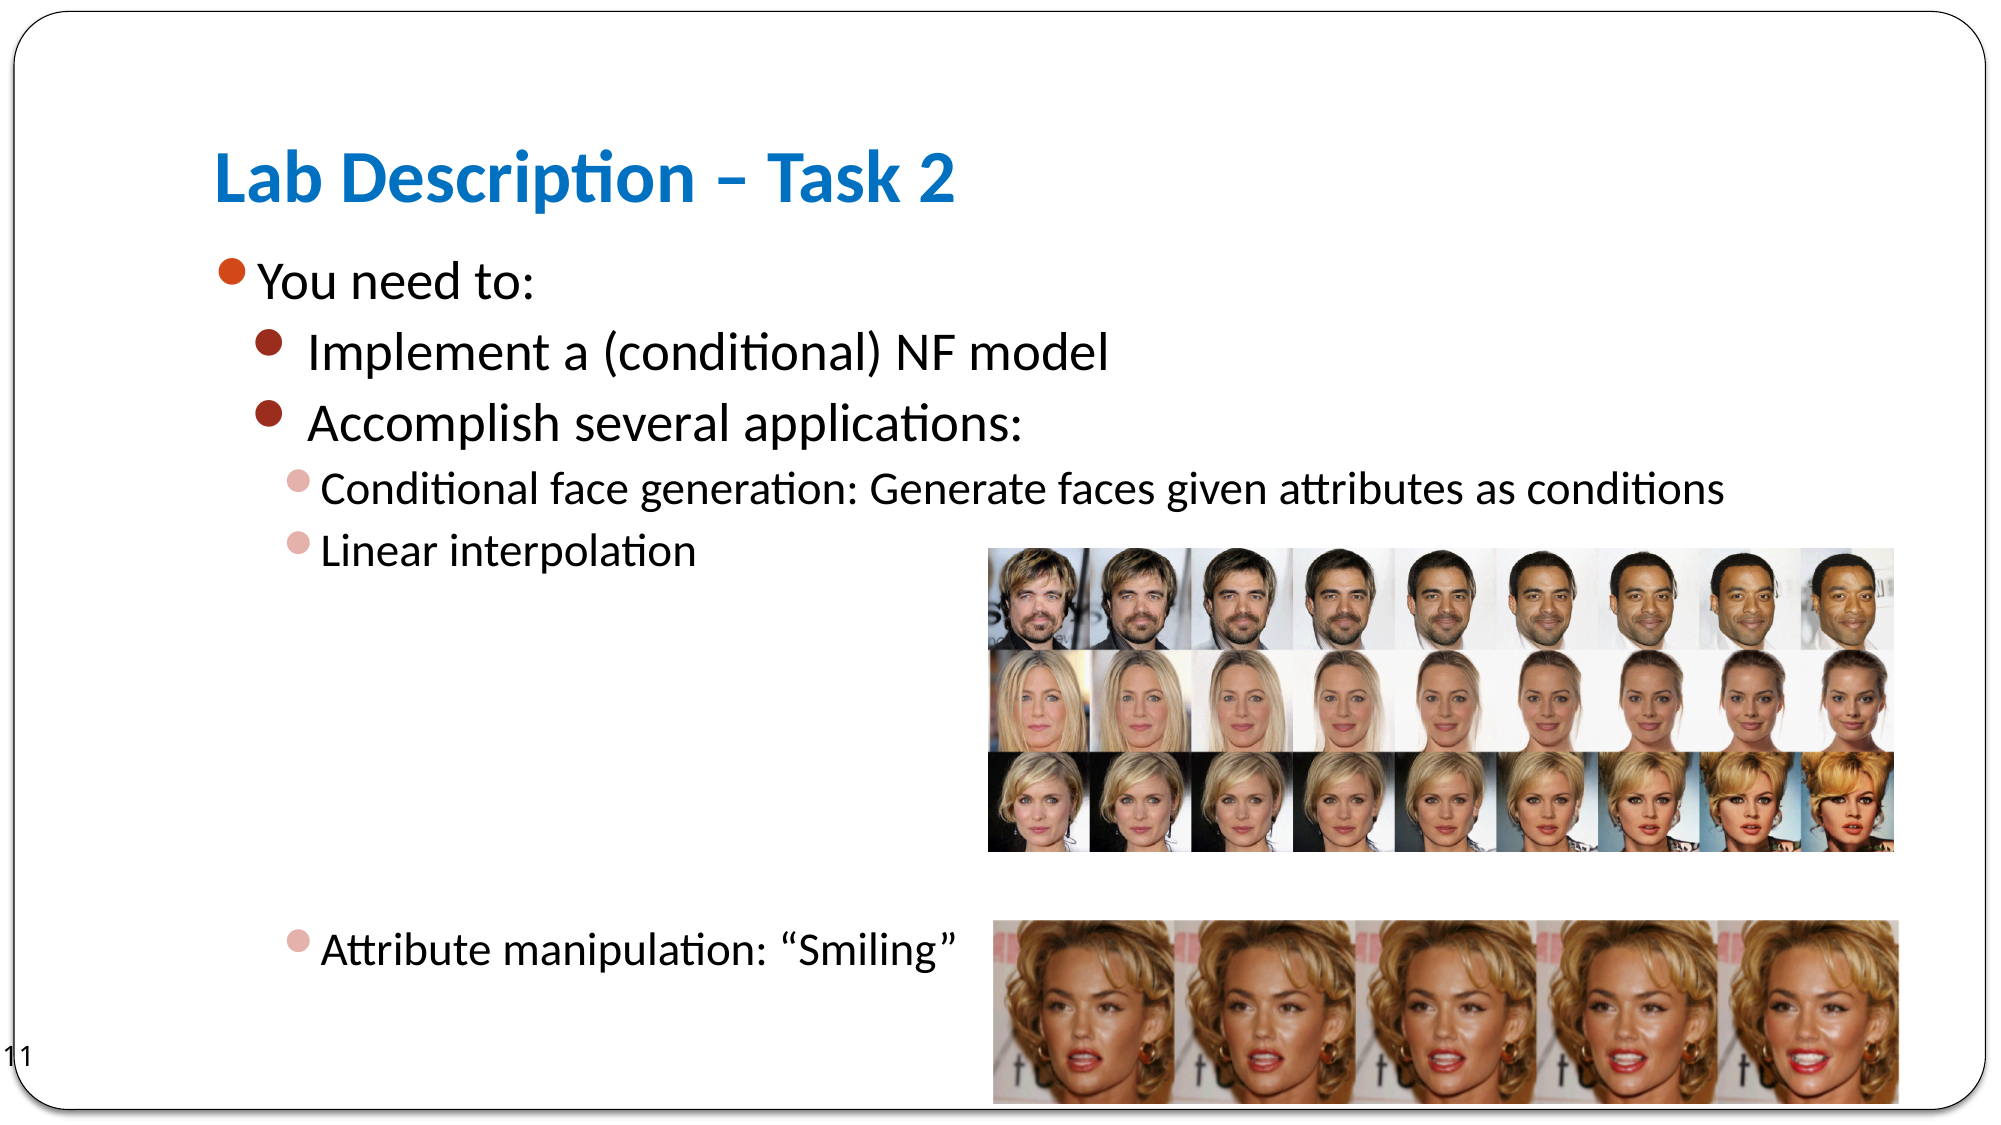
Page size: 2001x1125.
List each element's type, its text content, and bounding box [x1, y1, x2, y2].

title Lab Description – Task 2 [200, 45, 1900, 233]
list You need to: Implement a (conditional) NF model Accomplish several applications: Conditional face generation: Generate faces given attributes as conditions Linear interpolation Attribute manipulation: “Smiling” [200, 237, 1900, 988]
picture [992, 919, 1901, 1104]
picture [986, 547, 1895, 853]
